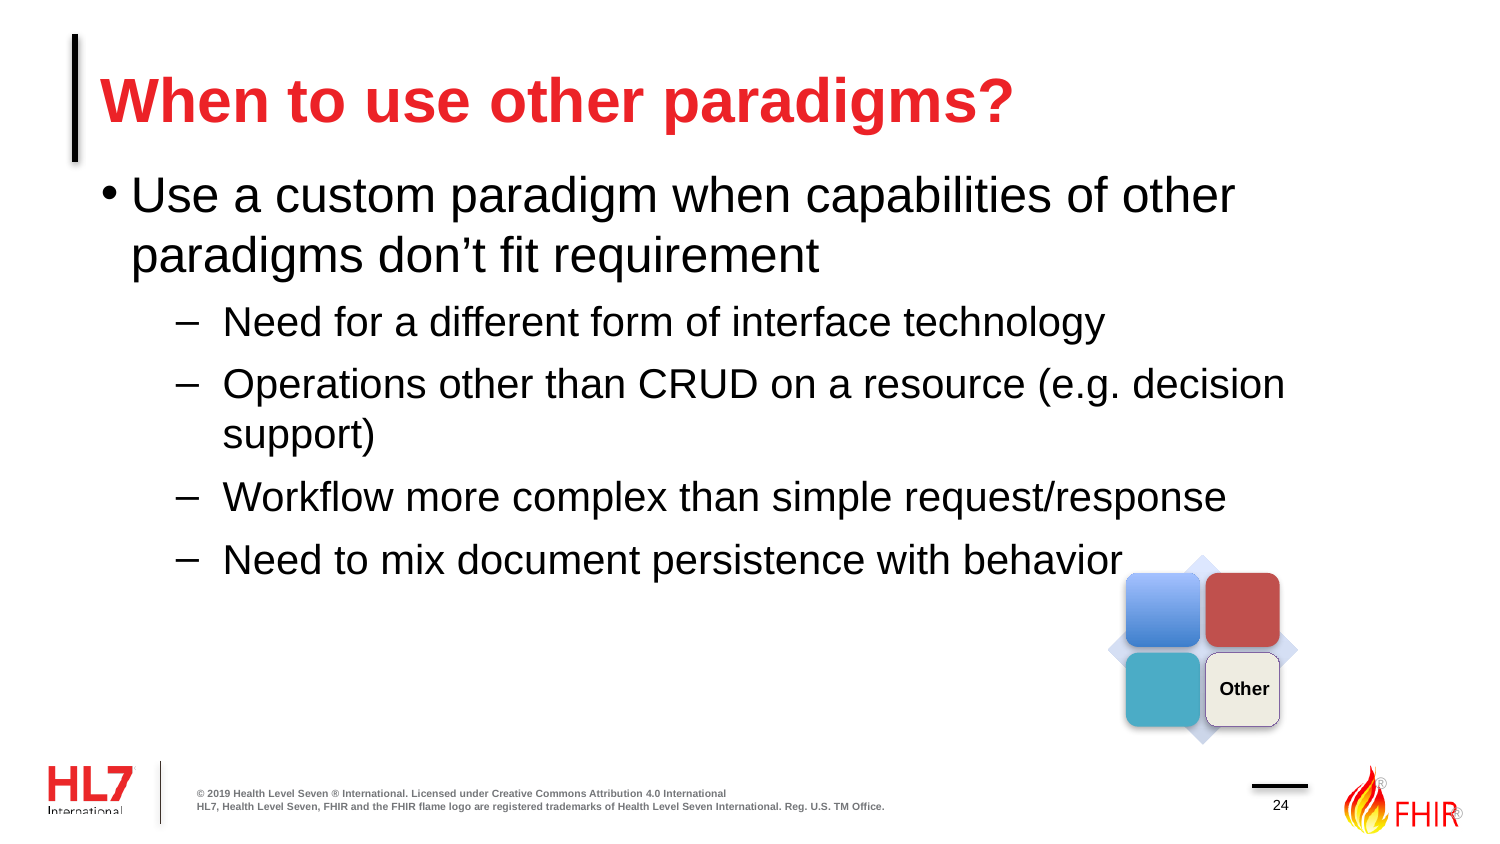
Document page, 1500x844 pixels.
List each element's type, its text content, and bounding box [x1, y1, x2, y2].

slide_number 24 [1258, 786, 1304, 813]
list Use a custom paradigm when capabilities of other paradigms don’t fit requirement Need for a different form of interface technology Operations other than CRUD on a resource (e.g. decision support) Workflow more complex than simple request/response Need to mix document persistence with behavior [100, 162, 1451, 731]
title When to use other paradigms? [100, 33, 1451, 162]
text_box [1093, 554, 1313, 745]
footer © 2019 Health Level Seven ® International. Licensed under Creative Commons Attribution 4.0 International HL7, Health Level Seven, FHIR and the FHIR flame logo are registered trademarks of Health Level Seven International. Reg. U.S. TM Office. [196, 786, 941, 813]
picture [1339, 760, 1463, 837]
